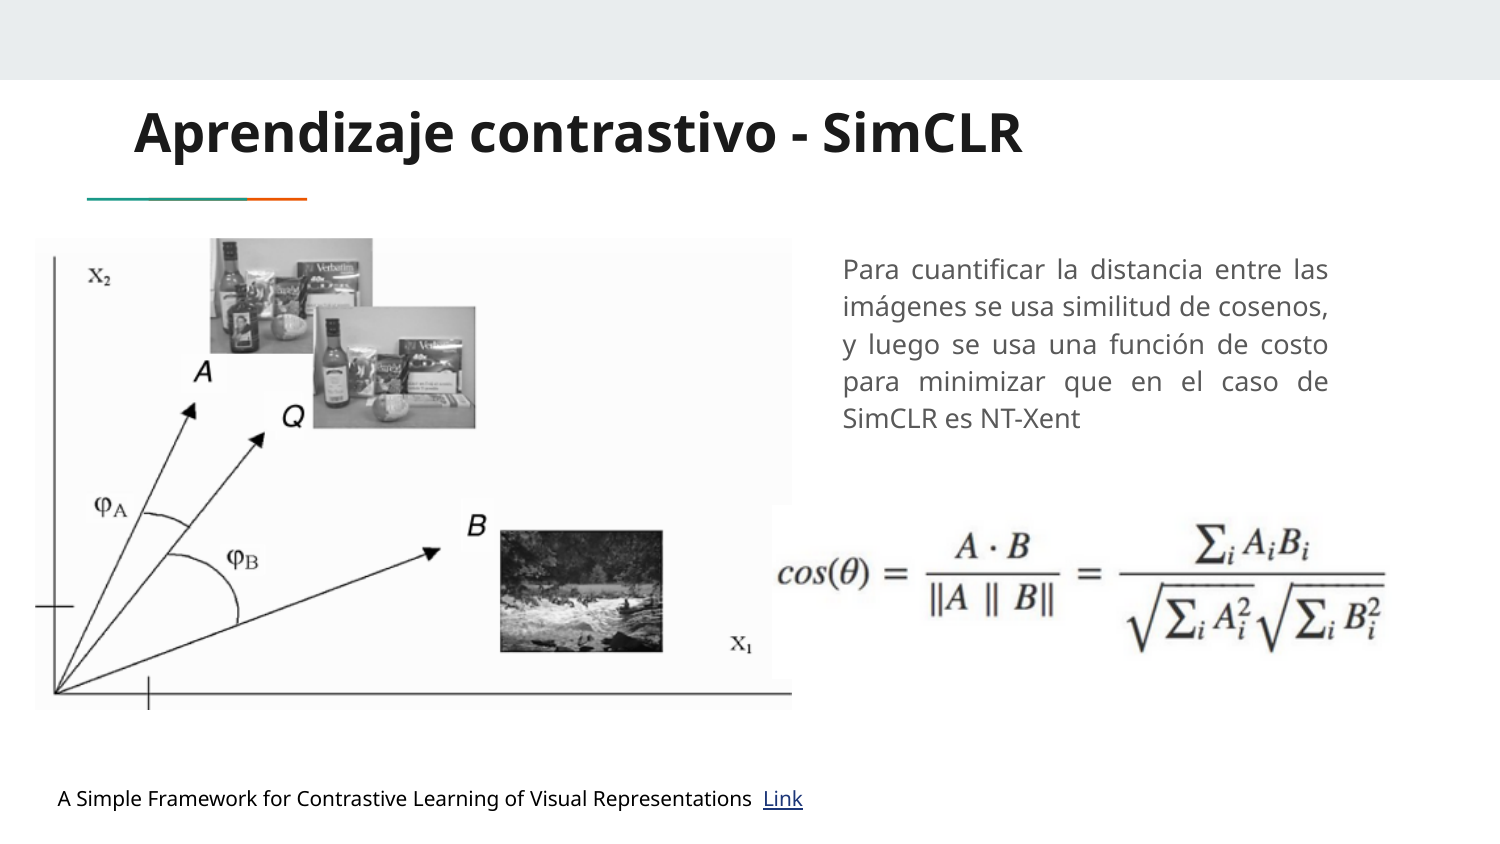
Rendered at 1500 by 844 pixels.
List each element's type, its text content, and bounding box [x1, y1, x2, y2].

picture [34, 237, 1400, 710]
title Aprendizaje contrastivo - SimCLR [119, 83, 1381, 171]
text_box A Simple Framework for Contrastive Learning of Visual Representations Link [42, 766, 1114, 830]
list Para cuantificar la distancia entre las imágenes se usa similitud de cosenos, y luego se usa una función de costo para minimizar que en el caso de SimCLR es NT-Xent [827, 232, 1344, 503]
